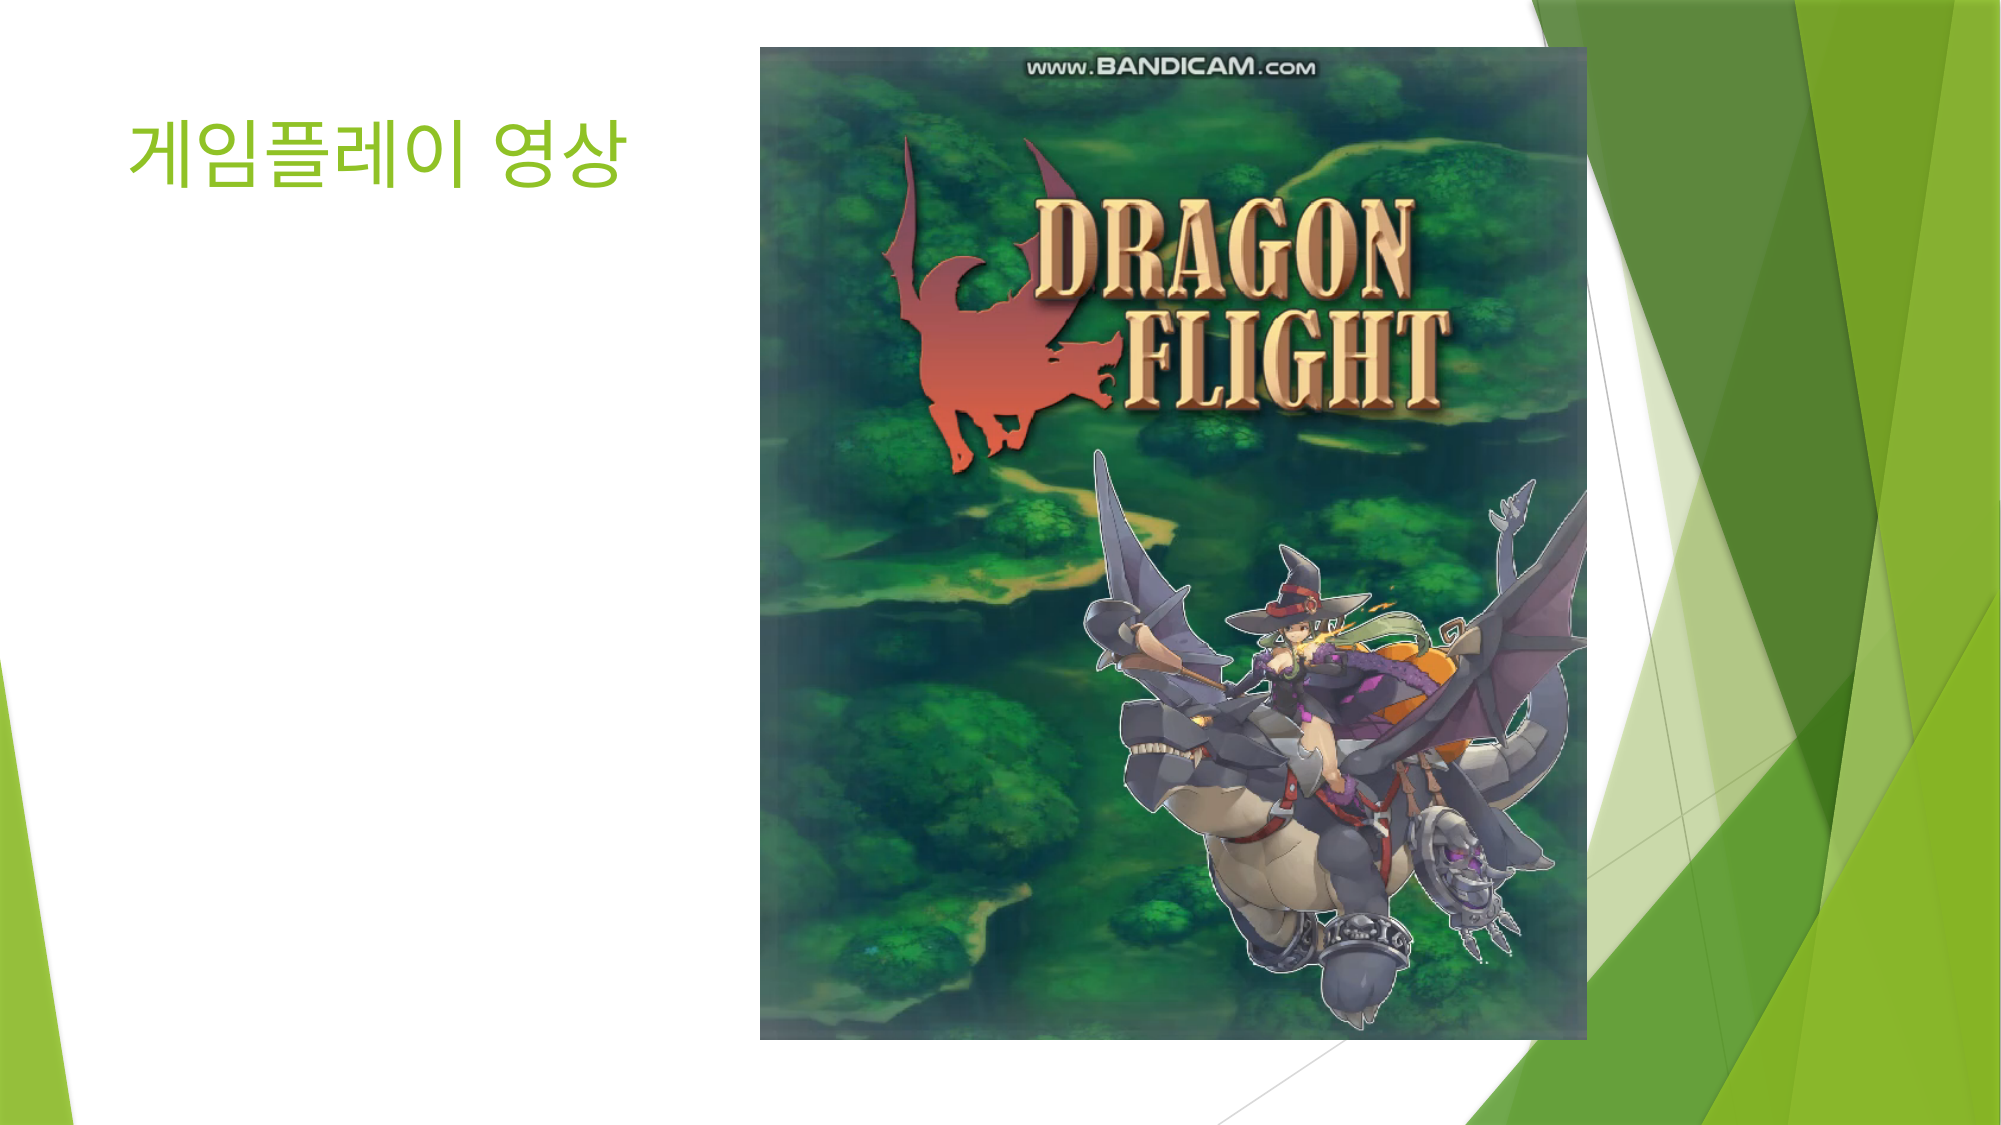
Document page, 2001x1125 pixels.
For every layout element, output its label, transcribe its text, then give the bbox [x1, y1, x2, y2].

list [759, 45, 1589, 1041]
title 게임플레이 영상 [111, 99, 754, 317]
